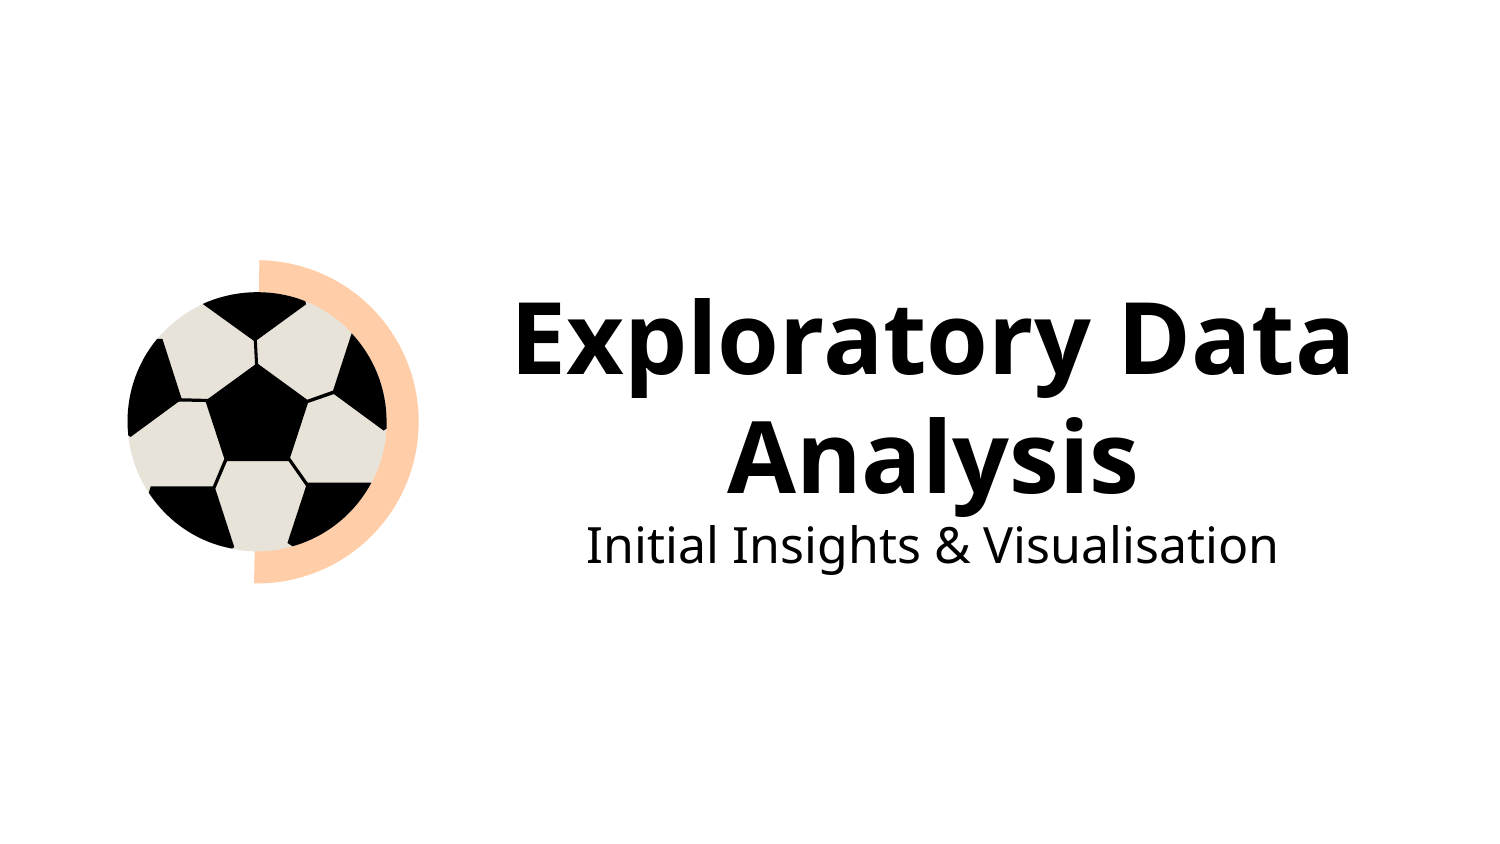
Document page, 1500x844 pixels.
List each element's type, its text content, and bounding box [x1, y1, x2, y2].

text_box Exploratory Data Analysis Initial Insights & Visualisation [480, 259, 1387, 583]
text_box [95, 259, 419, 584]
